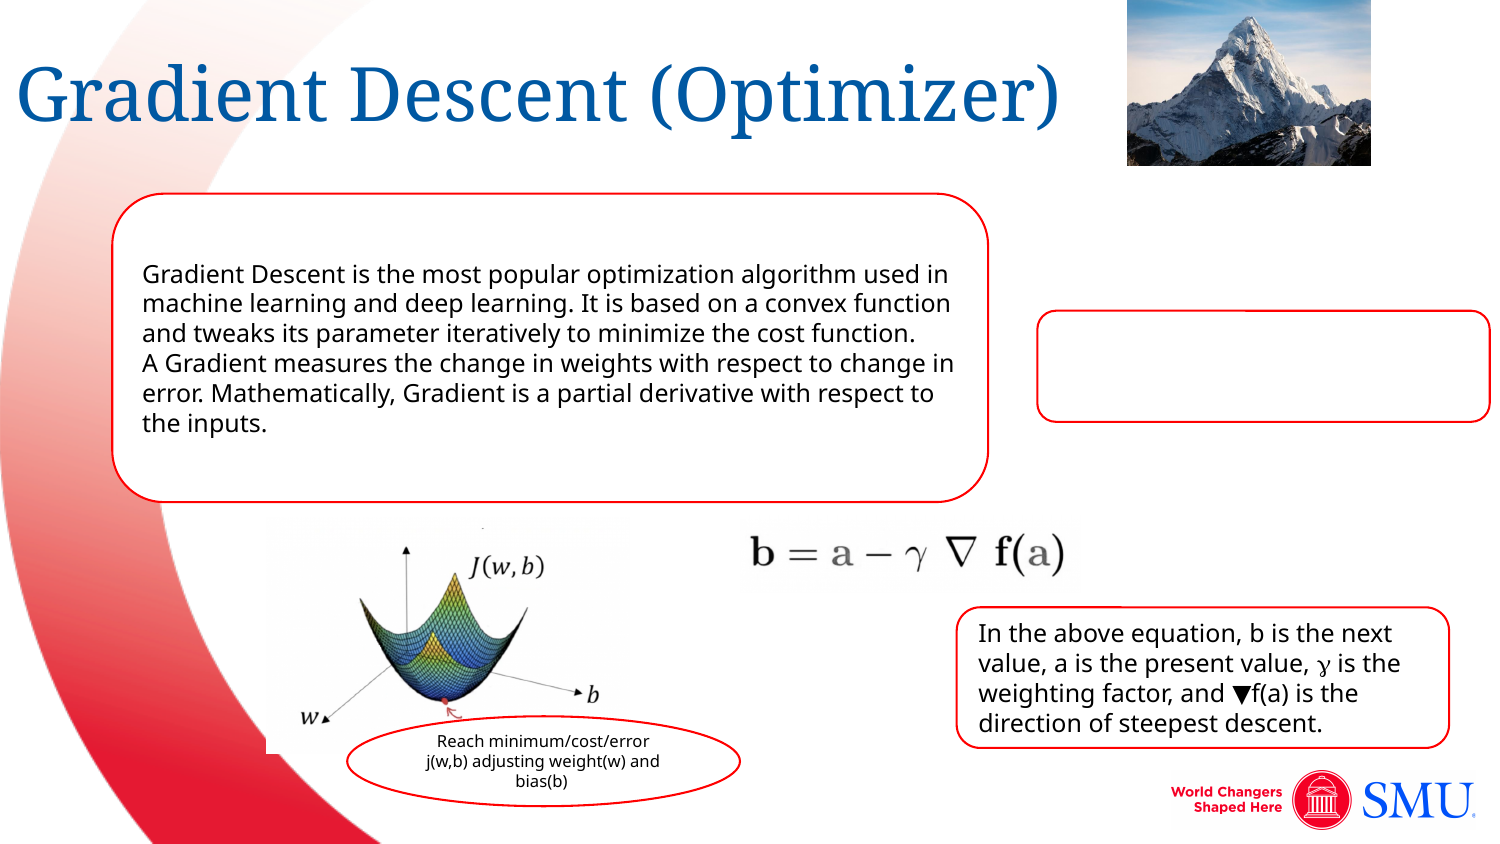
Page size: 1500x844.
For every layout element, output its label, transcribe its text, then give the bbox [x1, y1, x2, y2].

picture [0, 194, 630, 844]
text_box Reach minimum/cost/error j(w,b) adjusting weight(w) and bias(b) [346, 719, 742, 808]
picture [1127, 0, 1371, 166]
picture [739, 515, 1081, 593]
title Gradient Descent (Optimizer) [0, 0, 1500, 194]
text_box Gradient Descent is the most popular optimization algorithm used in machine learning and deep learning. It is based on a convex function and tweaks its parameter iteratively to minimize the cost function. A Gradient measures the change in weights with respect to change in error. Mathematically, Gradient is a partial derivative with respect to the inputs. [111, 192, 990, 504]
text_box In the above equation, b is the next value, a is the present value,  is the weighting factor, and ▼f(a) is the direction of steepest descent. [955, 606, 1451, 749]
picture [1171, 770, 1476, 830]
